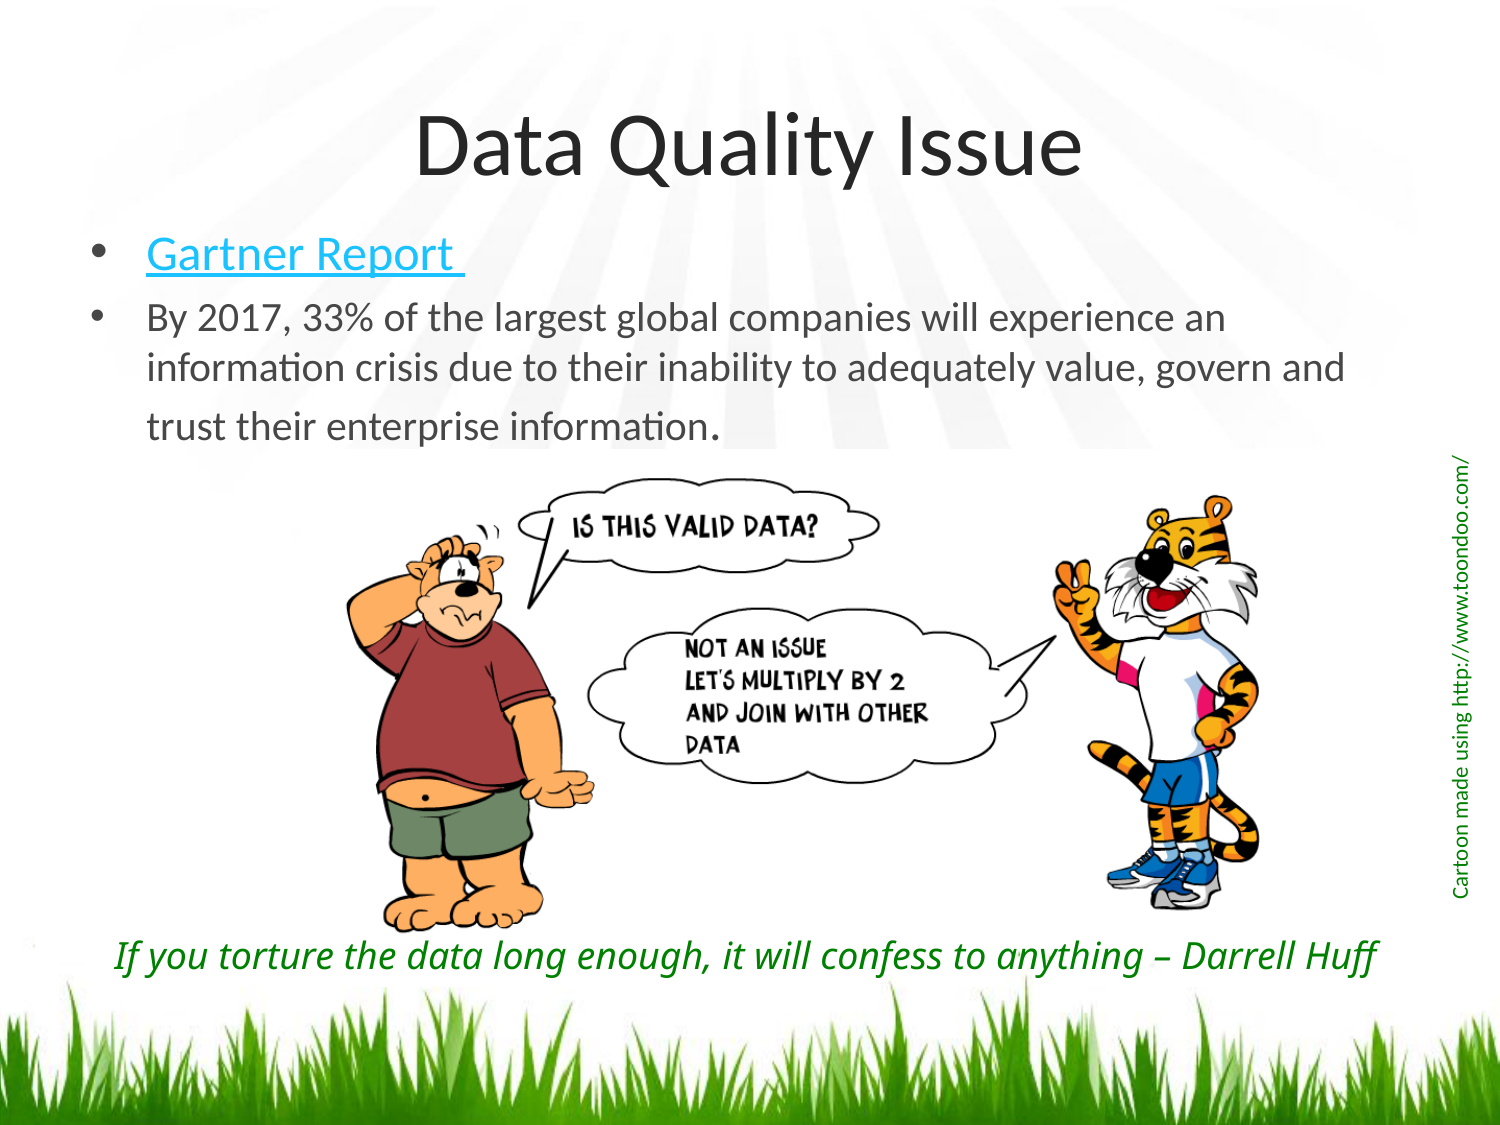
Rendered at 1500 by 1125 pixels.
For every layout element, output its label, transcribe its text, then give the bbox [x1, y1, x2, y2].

picture [0, 0, 1500, 1125]
text_box If you torture the data long enough, it will confess to anything – Darrell Huff [99, 924, 1450, 985]
title Data Quality Issue [75, 45, 1425, 212]
list Gartner Report By 2017, 33% of the largest global companies will experience an information crisis due to their inability to adequately value, govern and trust their enterprise information. [75, 212, 1425, 955]
text_box Cartoon made using http://www.toondoo.com/ [1437, 441, 1480, 915]
